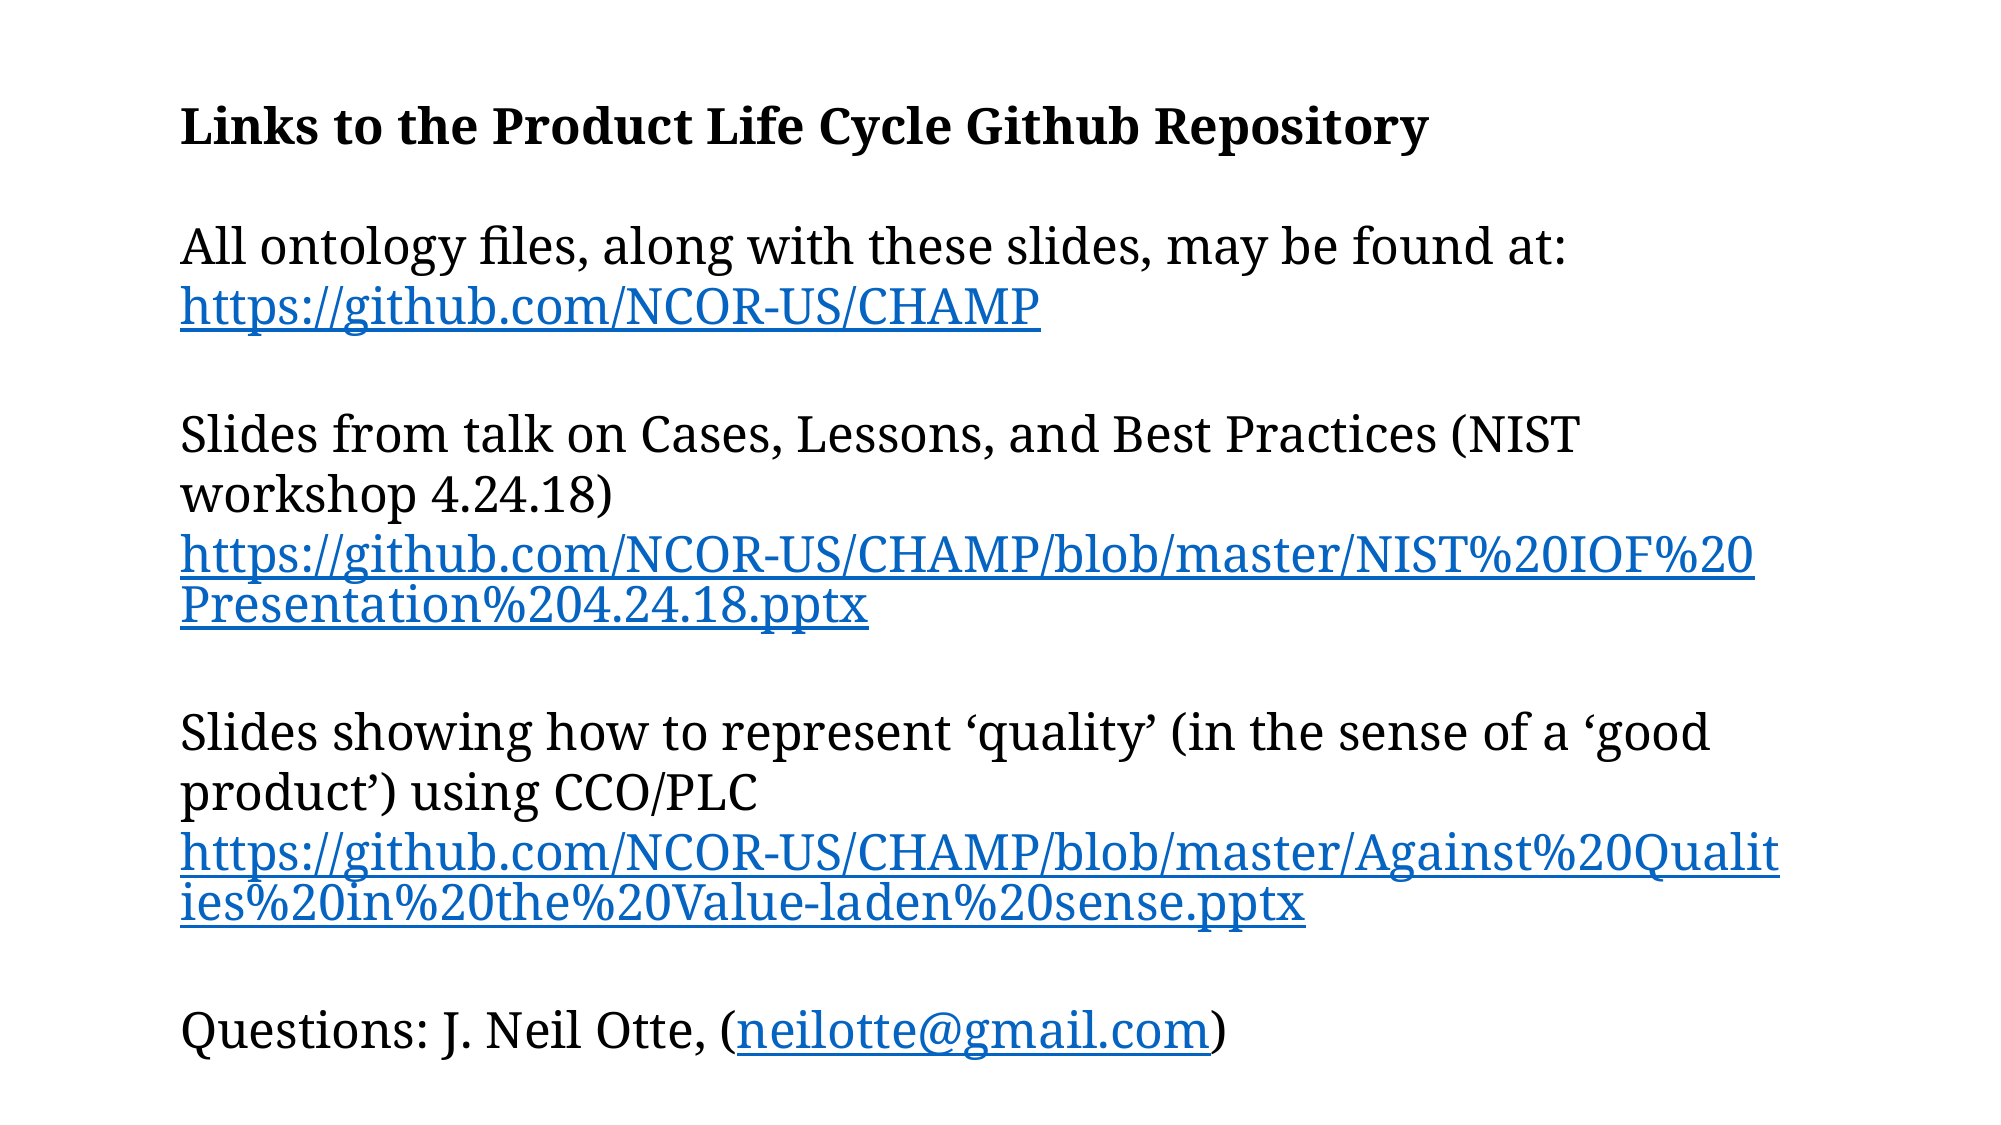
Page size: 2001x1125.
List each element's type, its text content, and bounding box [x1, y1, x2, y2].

text_box Links to the Product Life Cycle Github Repository All ontology files, along with these slides, may be found at: https://github.com/NCOR-US/CHAMP Slides from talk on Cases, Lessons, and Best Practices (NIST workshop 4.24.18) https://github.com/NCOR-US/CHAMP/blob/master/NIST%20IOF%20Presentation%204.24.18.pptx Slides showing how to represent ‘quality’ (in the sense of a ‘good product’) using CCO/PLC https://github.com/NCOR-US/CHAMP/blob/master/Against%20Qualities%20in%20the%20Value-laden%20sense.pptx Questions: J. Neil Otte, (neilotte@gmail.com) [165, 86, 1796, 1095]
